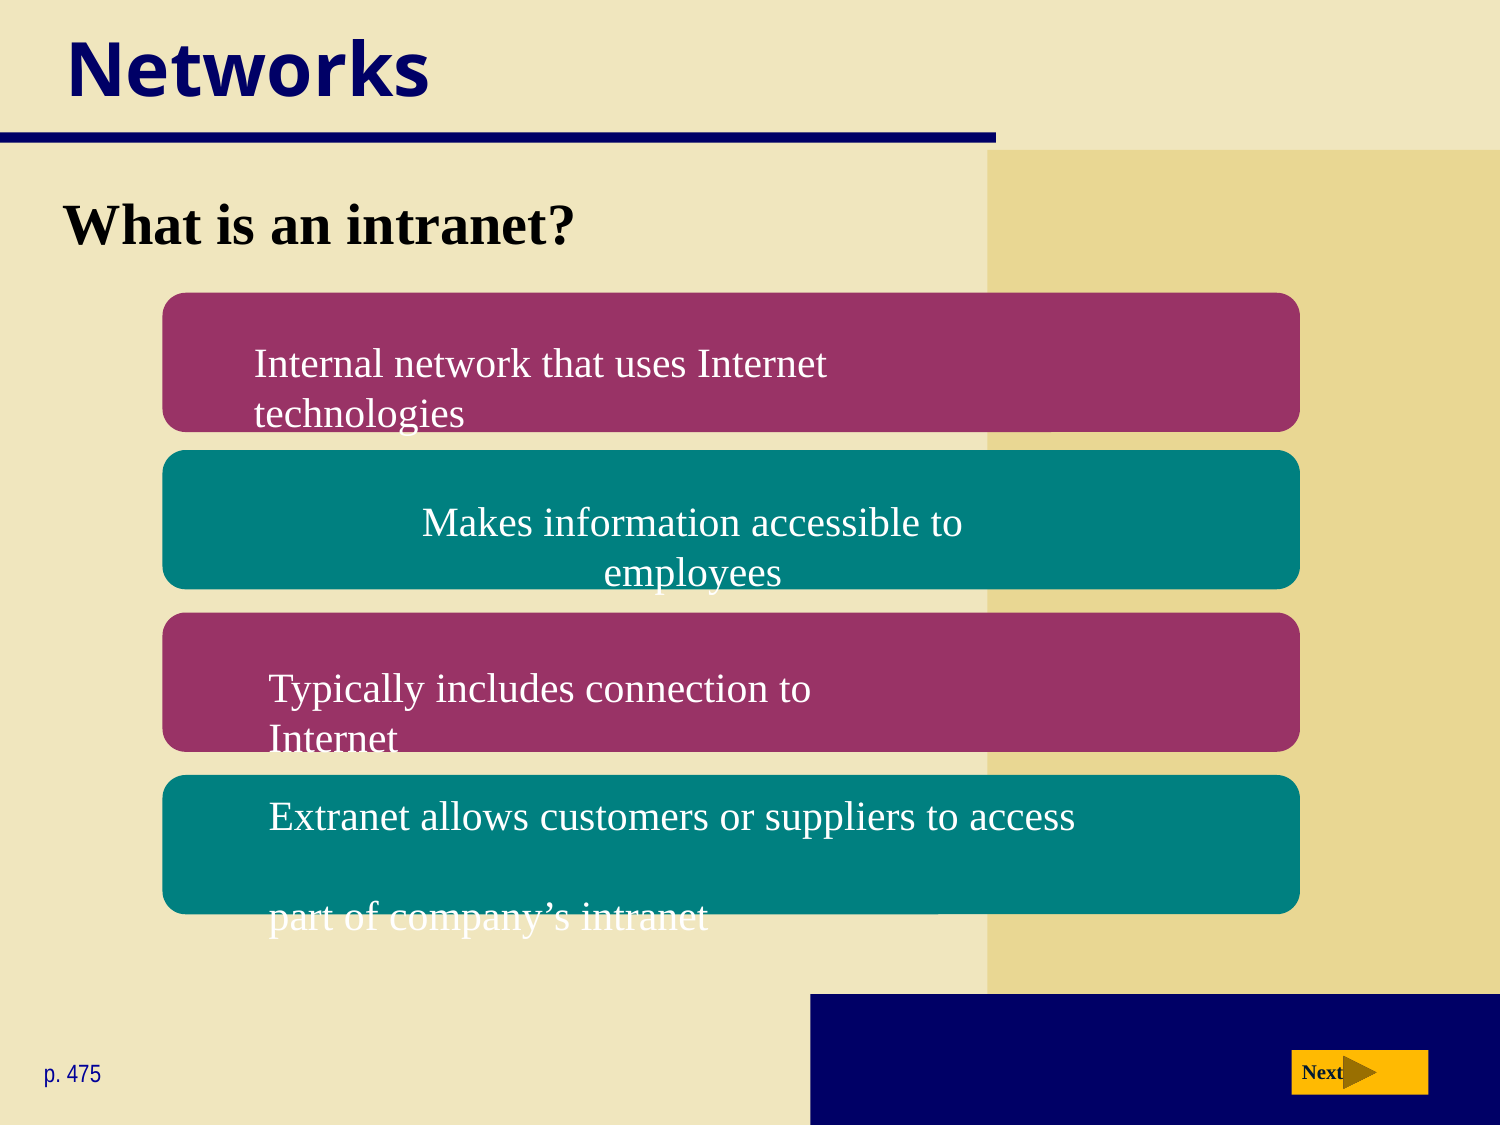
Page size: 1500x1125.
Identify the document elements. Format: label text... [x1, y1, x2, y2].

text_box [162, 774, 1301, 915]
title Networks [49, 0, 1459, 133]
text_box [162, 292, 1301, 433]
text_box p. 475 [29, 1050, 284, 1095]
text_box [162, 449, 1301, 590]
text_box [162, 612, 1301, 753]
list What is an intranet? [47, 178, 1457, 276]
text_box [1286, 1049, 1429, 1095]
